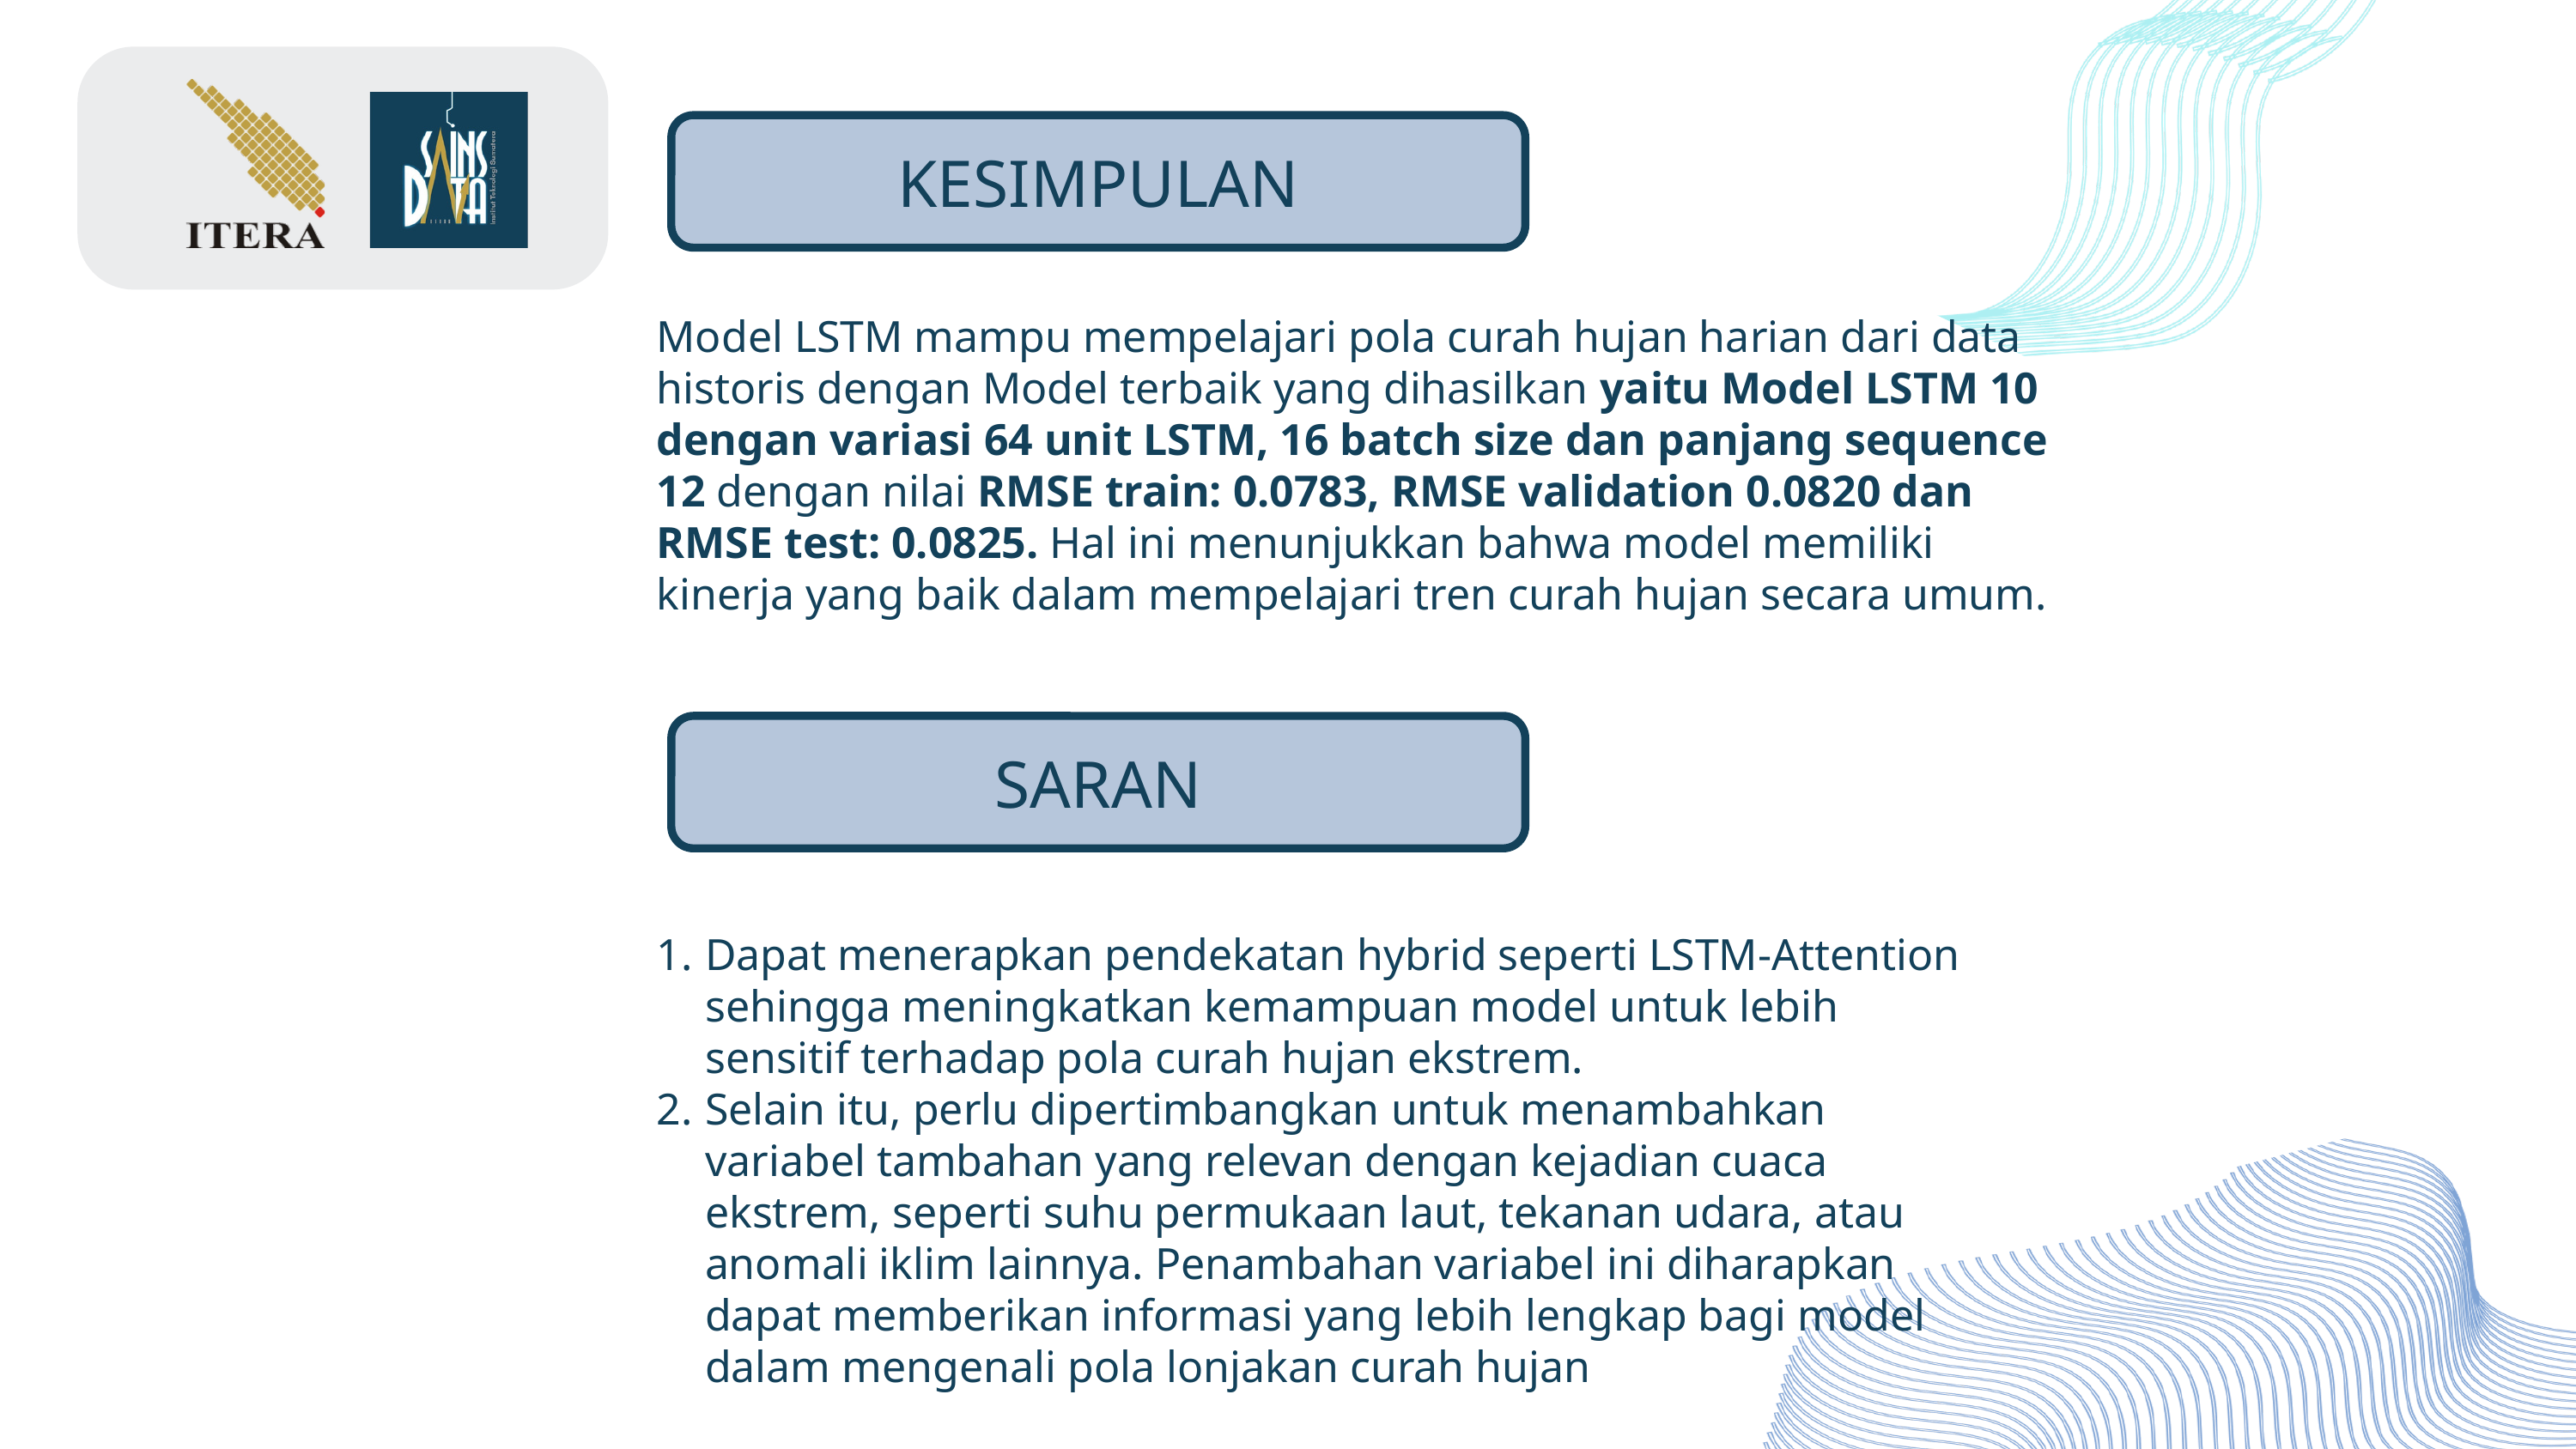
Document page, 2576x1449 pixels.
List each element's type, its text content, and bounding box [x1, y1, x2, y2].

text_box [76, 46, 609, 290]
text_box KESIMPULAN [669, 113, 1528, 250]
text_box Model LSTM mampu mempelajari pola curah hujan harian dari data historis dengan Model terbaik yang dihasilkan yaitu Model LSTM 10 dengan variasi 64 unit LSTM, 16 batch size dan panjang sequence 12 dengan nilai RMSE train: 0.0783, RMSE validation 0.0820 dan RMSE test: 0.0825. Hal ini menunjukkan bahwa model memiliki kinerja yang baik dalam mempelajari tren curah hujan secara umum. [644, 303, 2093, 626]
text_box [1546, 0, 2576, 613]
text_box SARAN [669, 713, 1528, 851]
text_box Dapat menerapkan pendekatan hybrid seperti LSTM-Attention sehingga meningkatkan kemampuan model untuk lebih sensitif terhadap pola curah hujan ekstrem. Selain itu, perlu dipertimbangkan untuk menambahkan variabel tambahan yang relevan dengan kejadian cuaca ekstrem, seperti suhu permukaan laut, tekanan udara, atau anomali iklim lainnya. Penambahan variabel ini diharapkan dapat memberikan informasi yang lebih lengkap bagi model dalam mengenali pola lonjakan curah hujan [643, 920, 2008, 1397]
text_box [1514, 1083, 2576, 1449]
